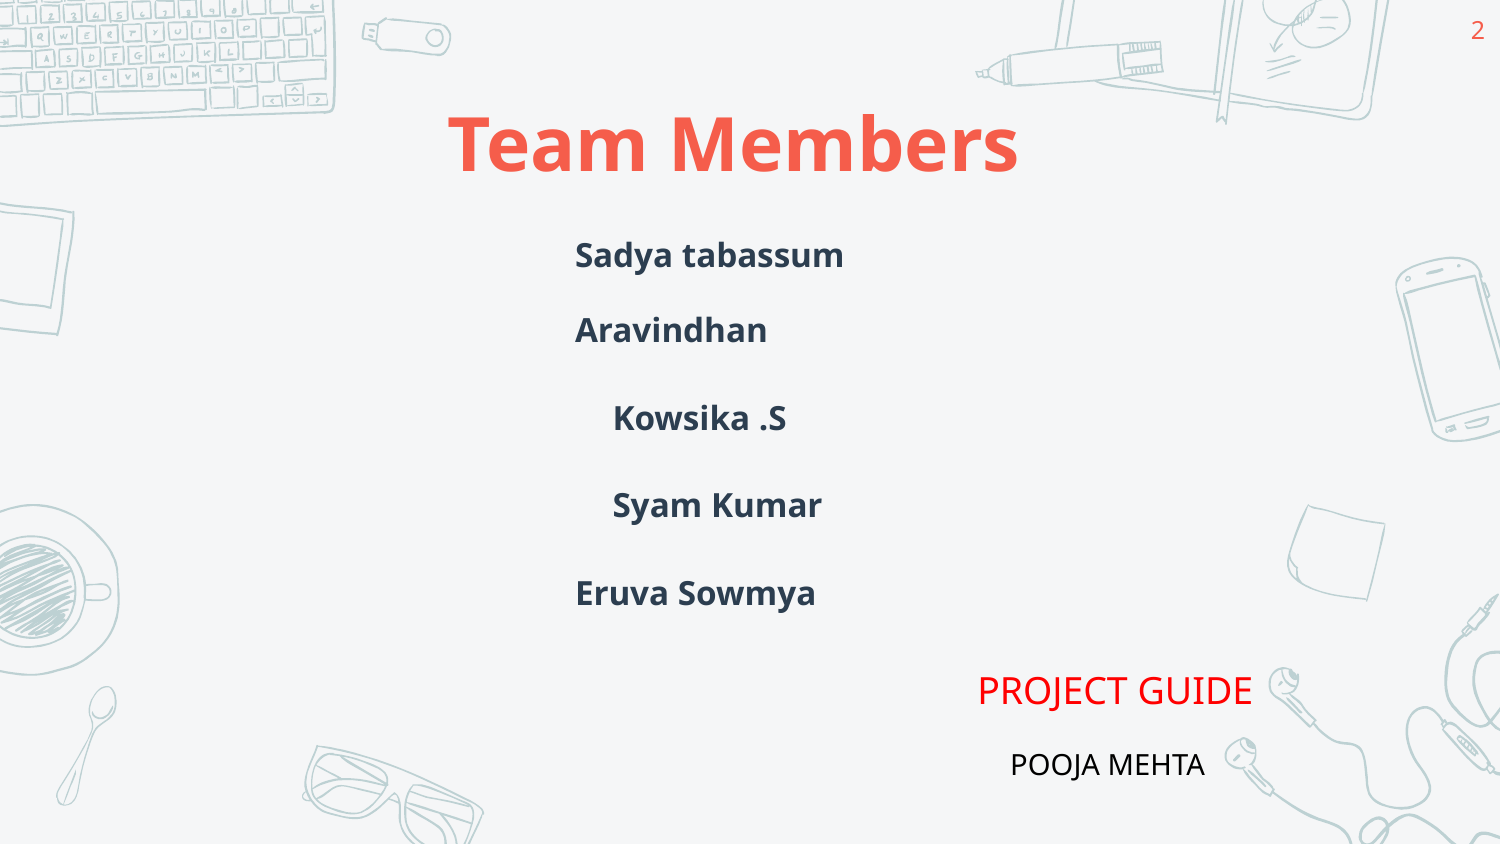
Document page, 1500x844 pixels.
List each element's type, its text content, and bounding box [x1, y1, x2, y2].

text_box Kowsika .S [612, 396, 877, 450]
text_box Aravindhan [574, 309, 860, 363]
slide_number 2 [1435, 0, 1500, 53]
text_box Eruva Sowmya [575, 571, 886, 625]
title Team Members [170, 106, 1299, 202]
text_box PROJECT GUIDE POOJA MEHTA [962, 659, 1307, 789]
text_box Syam Kumar [612, 484, 877, 538]
text_box Sadya tabassum [574, 234, 900, 288]
